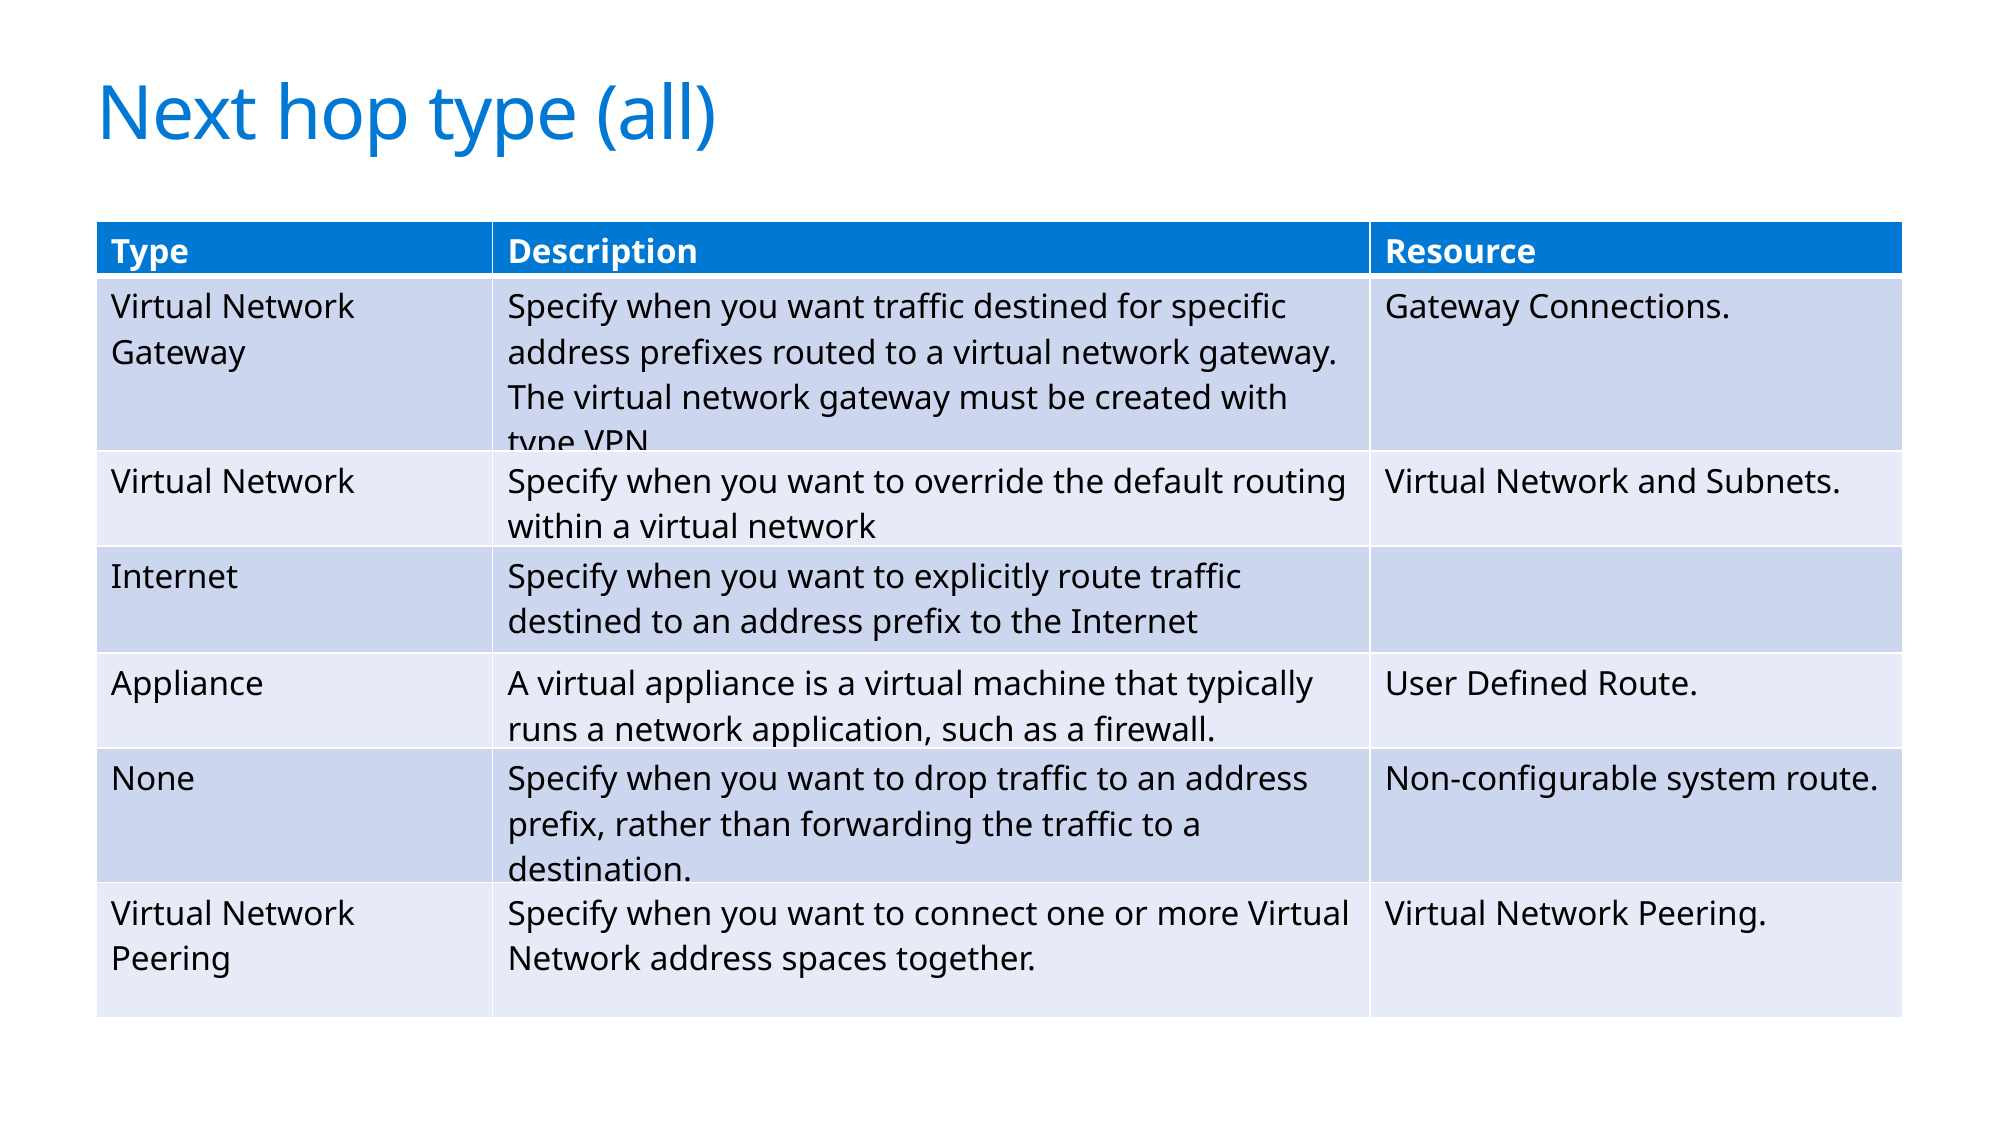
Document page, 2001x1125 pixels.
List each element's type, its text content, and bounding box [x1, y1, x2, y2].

table_cell Non-configurable system route. [1371, 749, 1902, 882]
table_cell User Defined Route. [1371, 654, 1902, 747]
table_cell Virtual Network Gateway [97, 279, 492, 450]
table_cell Specify when you want to explicitly route traffic destined to an address prefix to the Internet [493, 547, 1369, 652]
table_cell None [97, 749, 492, 882]
table_cell Specify when you want to connect one or more Virtual Network address spaces together. [493, 883, 1369, 1017]
table_header Resource [1371, 222, 1902, 273]
table_cell Virtual Network Peering. [1371, 883, 1902, 1017]
table_cell Appliance [97, 654, 492, 747]
table_cell Specify when you want traffic destined for specific address prefixes routed to a virtual network gateway. The virtual network gateway must be created with type VPN. [493, 279, 1369, 450]
table_cell Virtual Network [97, 452, 492, 545]
table_cell A virtual appliance is a virtual machine that typically runs a network application, such as a firewall. [493, 654, 1369, 747]
table_cell Specify when you want to drop traffic to an address prefix, rather than forwarding the traffic to a destination. [493, 749, 1369, 882]
title Next hop type (all) [96, 75, 1904, 157]
table_header Description [493, 222, 1369, 273]
table_cell Specify when you want to override the default routing within a virtual network [493, 452, 1369, 545]
table_cell Virtual Network Peering [97, 883, 492, 1017]
table_header Type [97, 222, 492, 273]
table_cell Gateway Connections. [1371, 279, 1902, 450]
table_cell Virtual Network and Subnets. [1371, 452, 1902, 545]
table_cell [1371, 547, 1902, 652]
table_cell Internet [97, 547, 492, 652]
